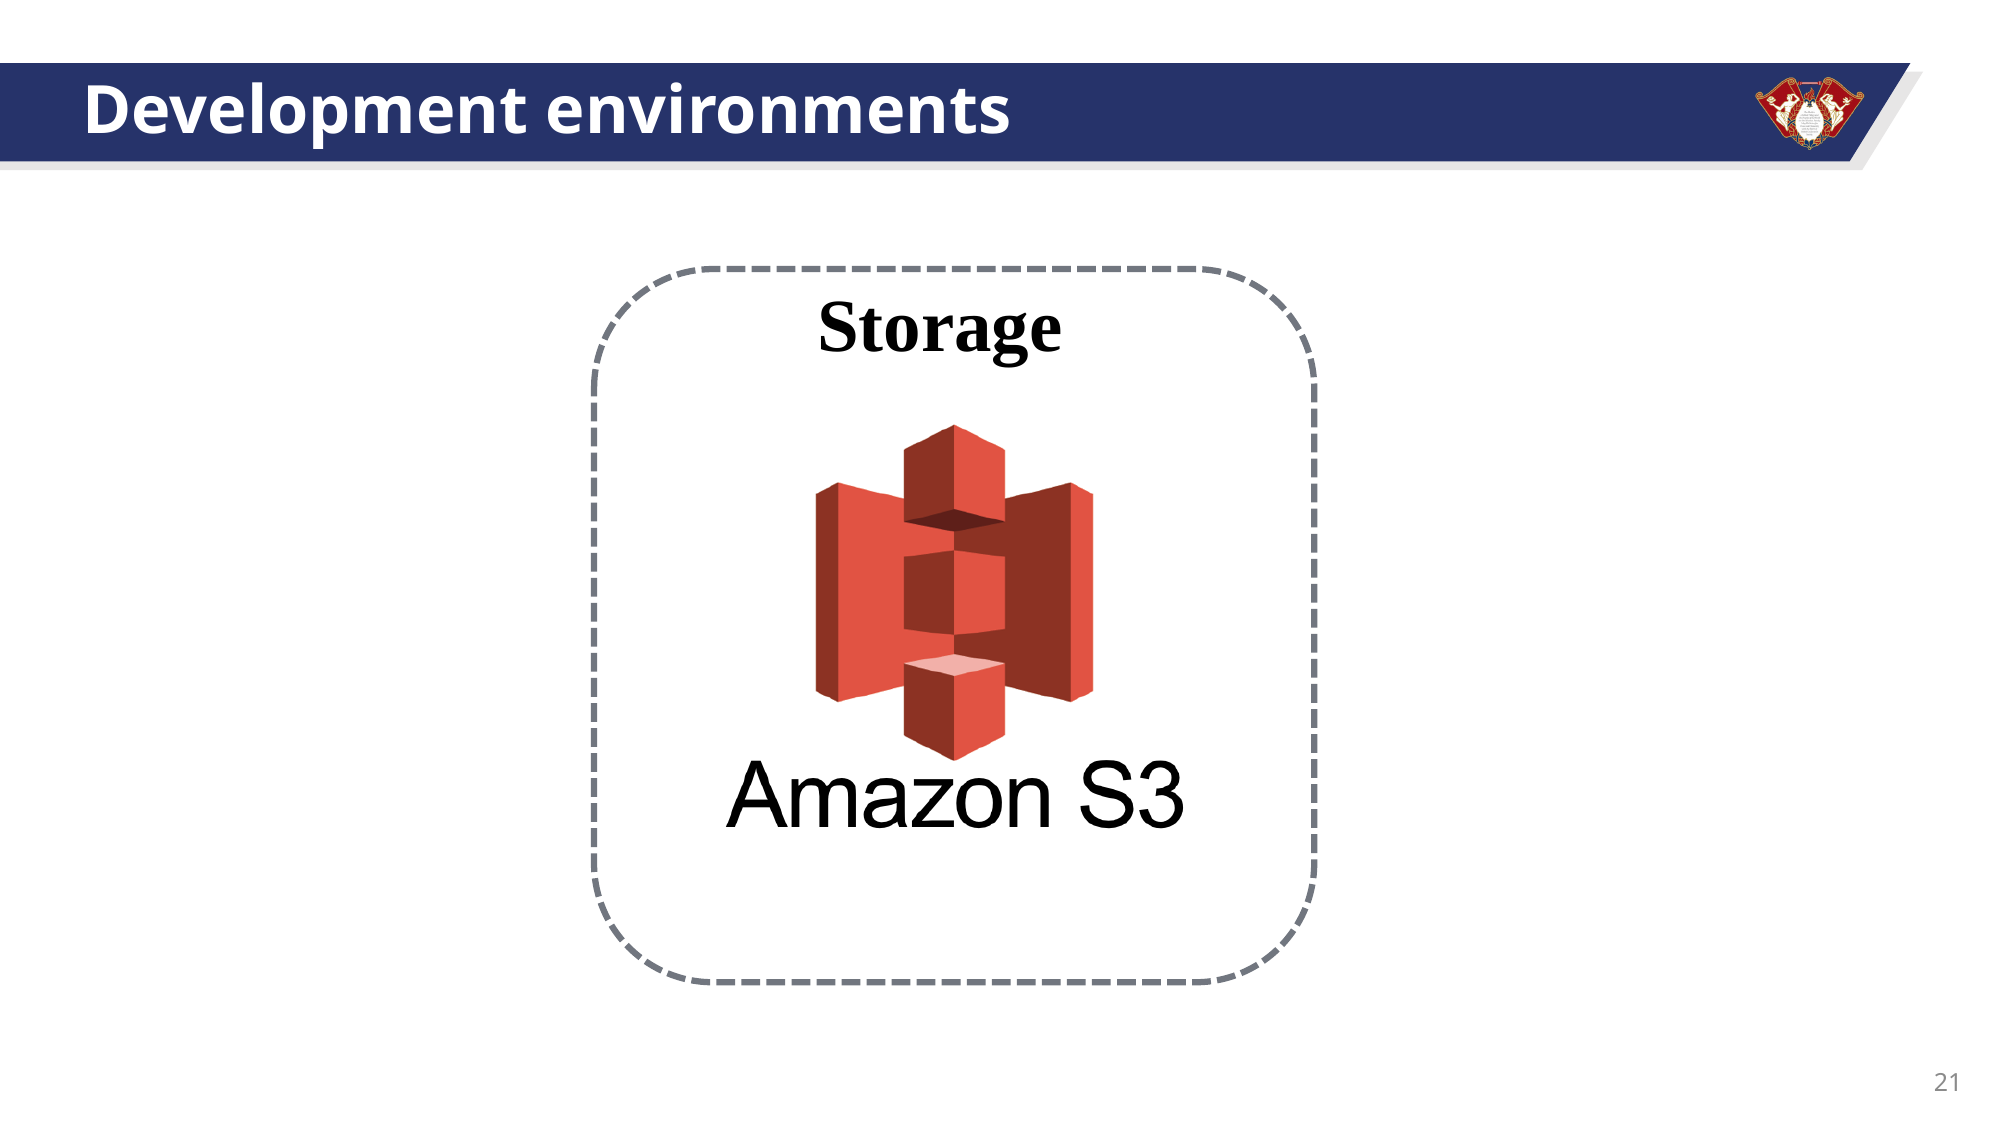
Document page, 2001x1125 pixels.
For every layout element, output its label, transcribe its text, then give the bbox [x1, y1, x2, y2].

picture [658, 418, 1250, 862]
picture [1749, 62, 1873, 167]
slide_number 21 [1908, 1053, 1978, 1114]
text_box [593, 268, 1316, 984]
title Development environments [67, 74, 1203, 151]
